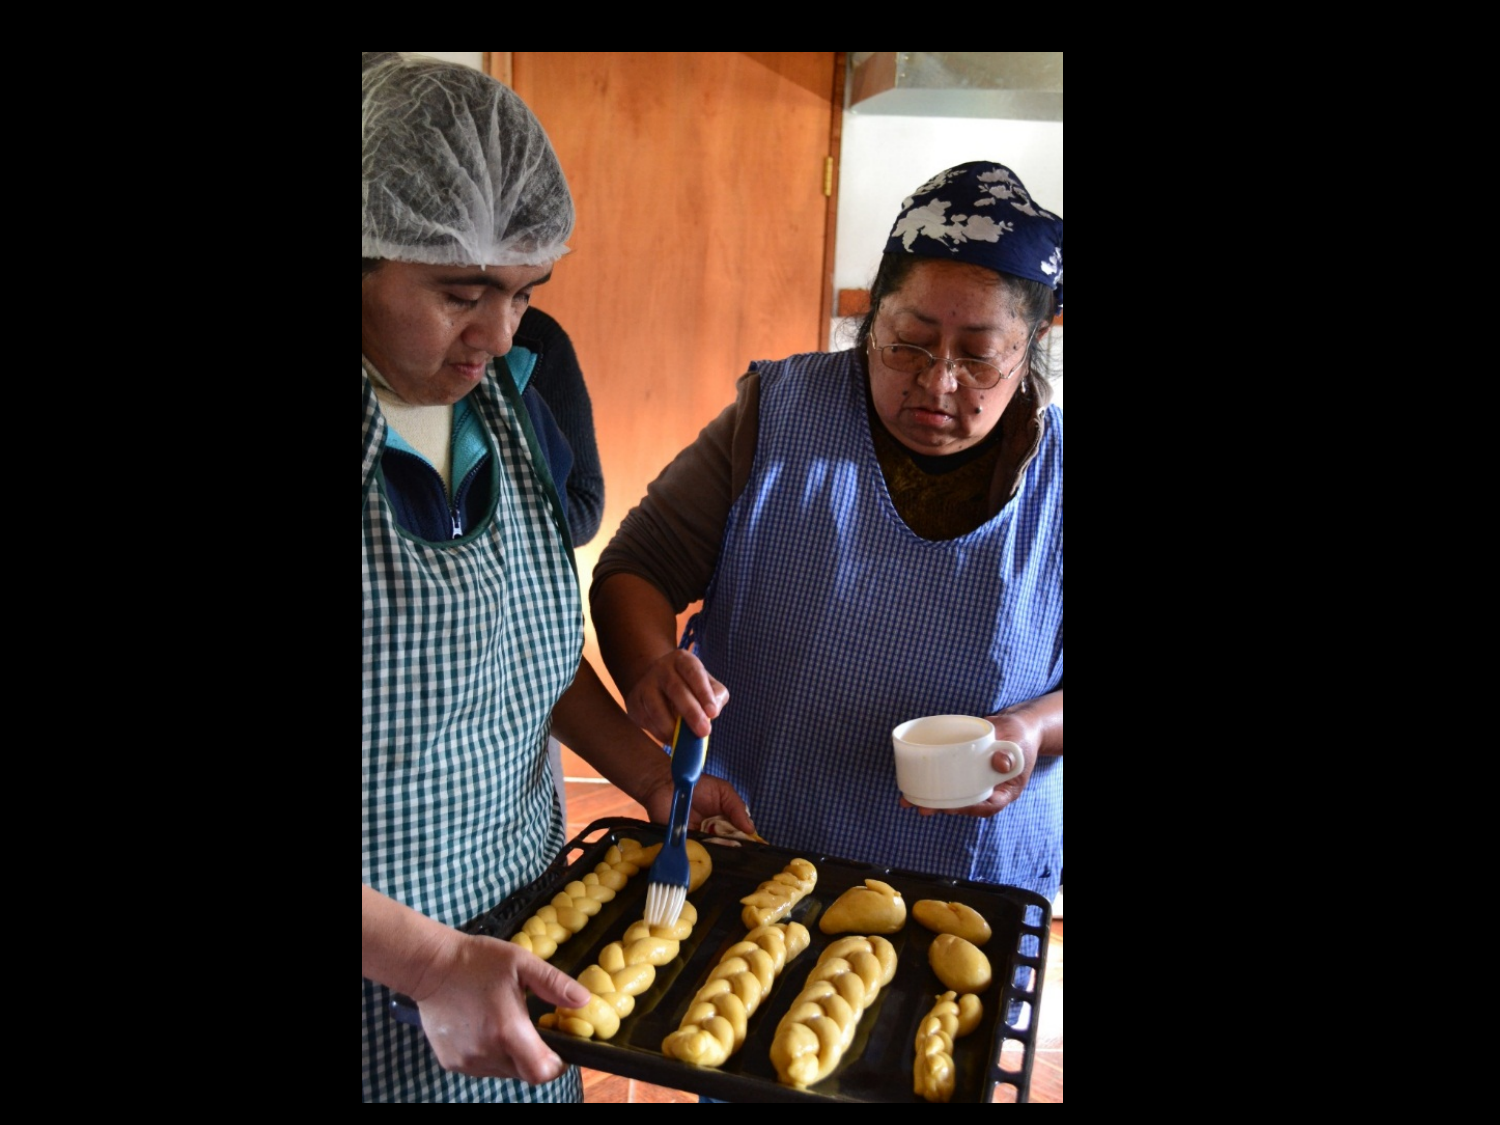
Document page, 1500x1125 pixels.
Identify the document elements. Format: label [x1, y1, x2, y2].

list [362, 52, 1063, 1103]
